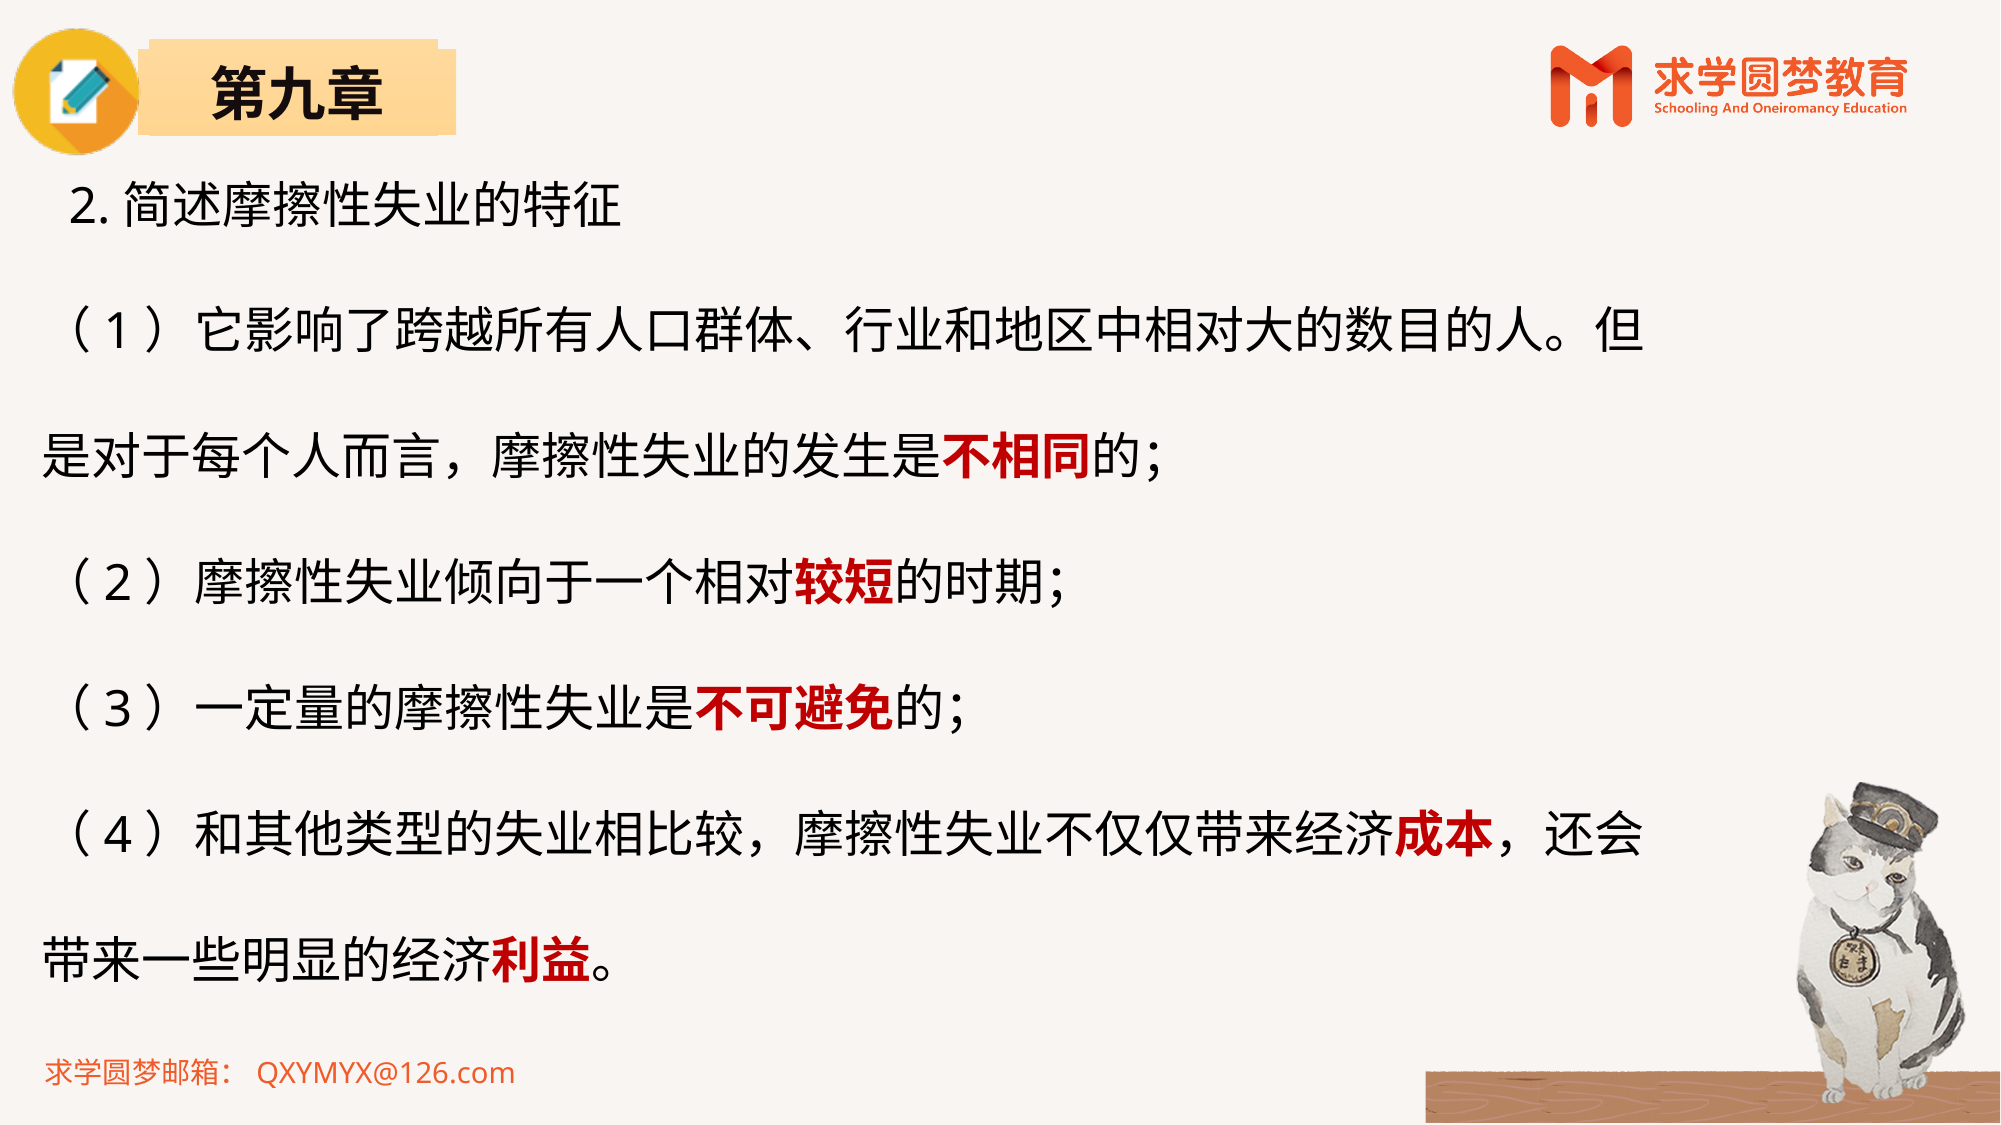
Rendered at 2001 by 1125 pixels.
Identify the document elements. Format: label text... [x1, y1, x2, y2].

picture [1425, 490, 2001, 1123]
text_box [150, 39, 457, 136]
picture [1540, 38, 1925, 132]
text_box （1）它影响了跨越所有人口群体、行业和地区中相对大的数目的人。但是对于每个人而言，摩擦性失业的发生是不相同的； （2）摩擦性失业倾向于一个相对较短的时期； （3）一定量的摩擦性失业是不可避免的； （4）和其他类型的失业相比较，摩擦性失业不仅仅带来经济成本，还会带来一些明显的经济利益。 [26, 225, 1700, 996]
text_box 2.简述摩擦性失业的特征 [53, 118, 1364, 225]
picture [0, 12, 150, 163]
